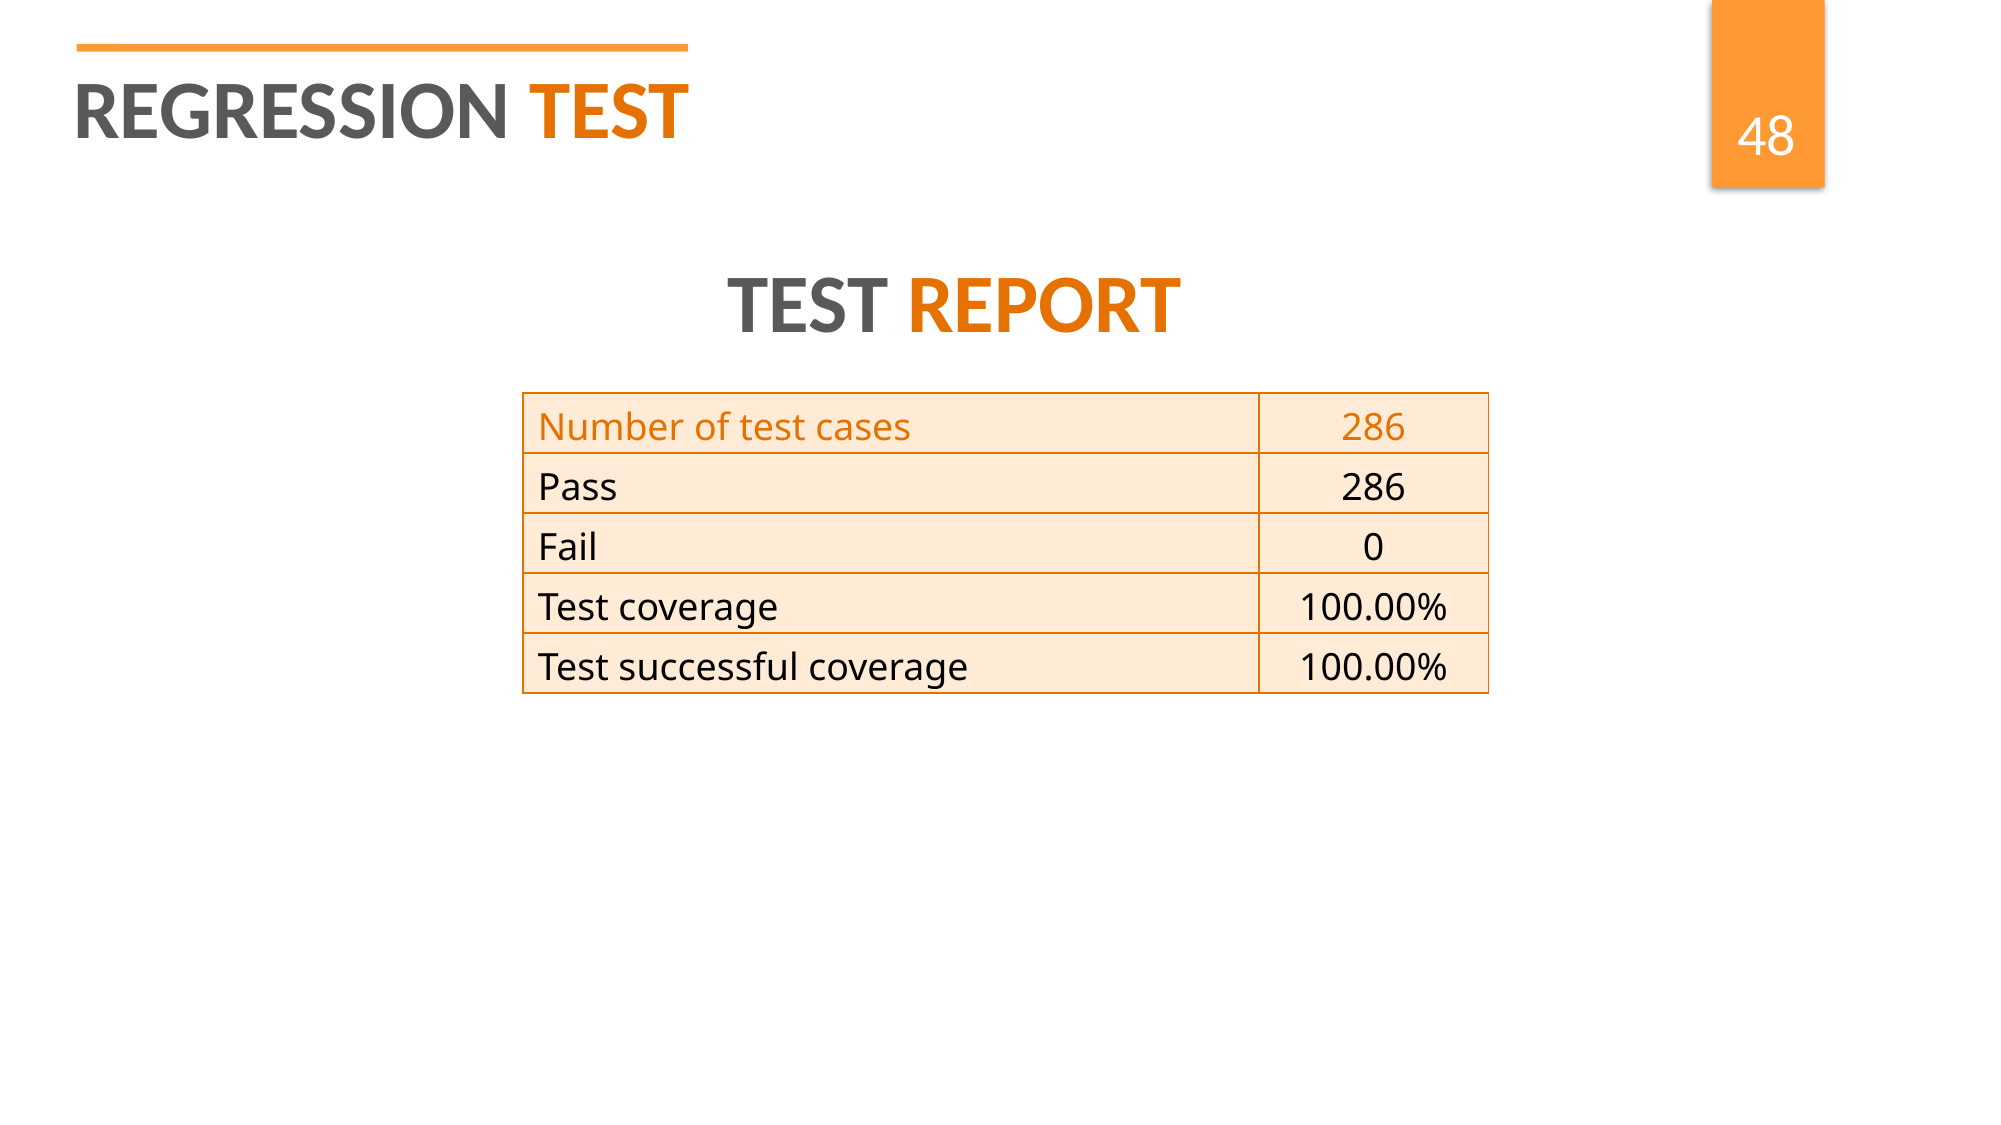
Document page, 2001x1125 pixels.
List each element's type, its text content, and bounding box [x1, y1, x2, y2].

text_box [75, 42, 690, 47]
table_cell Test successful coverage [524, 634, 1258, 692]
text_box REGRESSION TEST [58, 47, 799, 163]
text_box TEST REPORT [713, 242, 1454, 357]
table_cell Pass [524, 454, 1258, 512]
table_cell 100.00% [1260, 634, 1488, 692]
table_cell Fail [524, 514, 1258, 572]
table_cell Test coverage [524, 574, 1258, 632]
table_cell 100.00% [1260, 574, 1488, 632]
slide_number 48 [1698, 48, 1836, 175]
table_header 286 [1260, 394, 1488, 452]
table_header Number of test cases [524, 394, 1258, 452]
table_cell 0 [1260, 514, 1488, 572]
table_cell 286 [1260, 454, 1488, 512]
